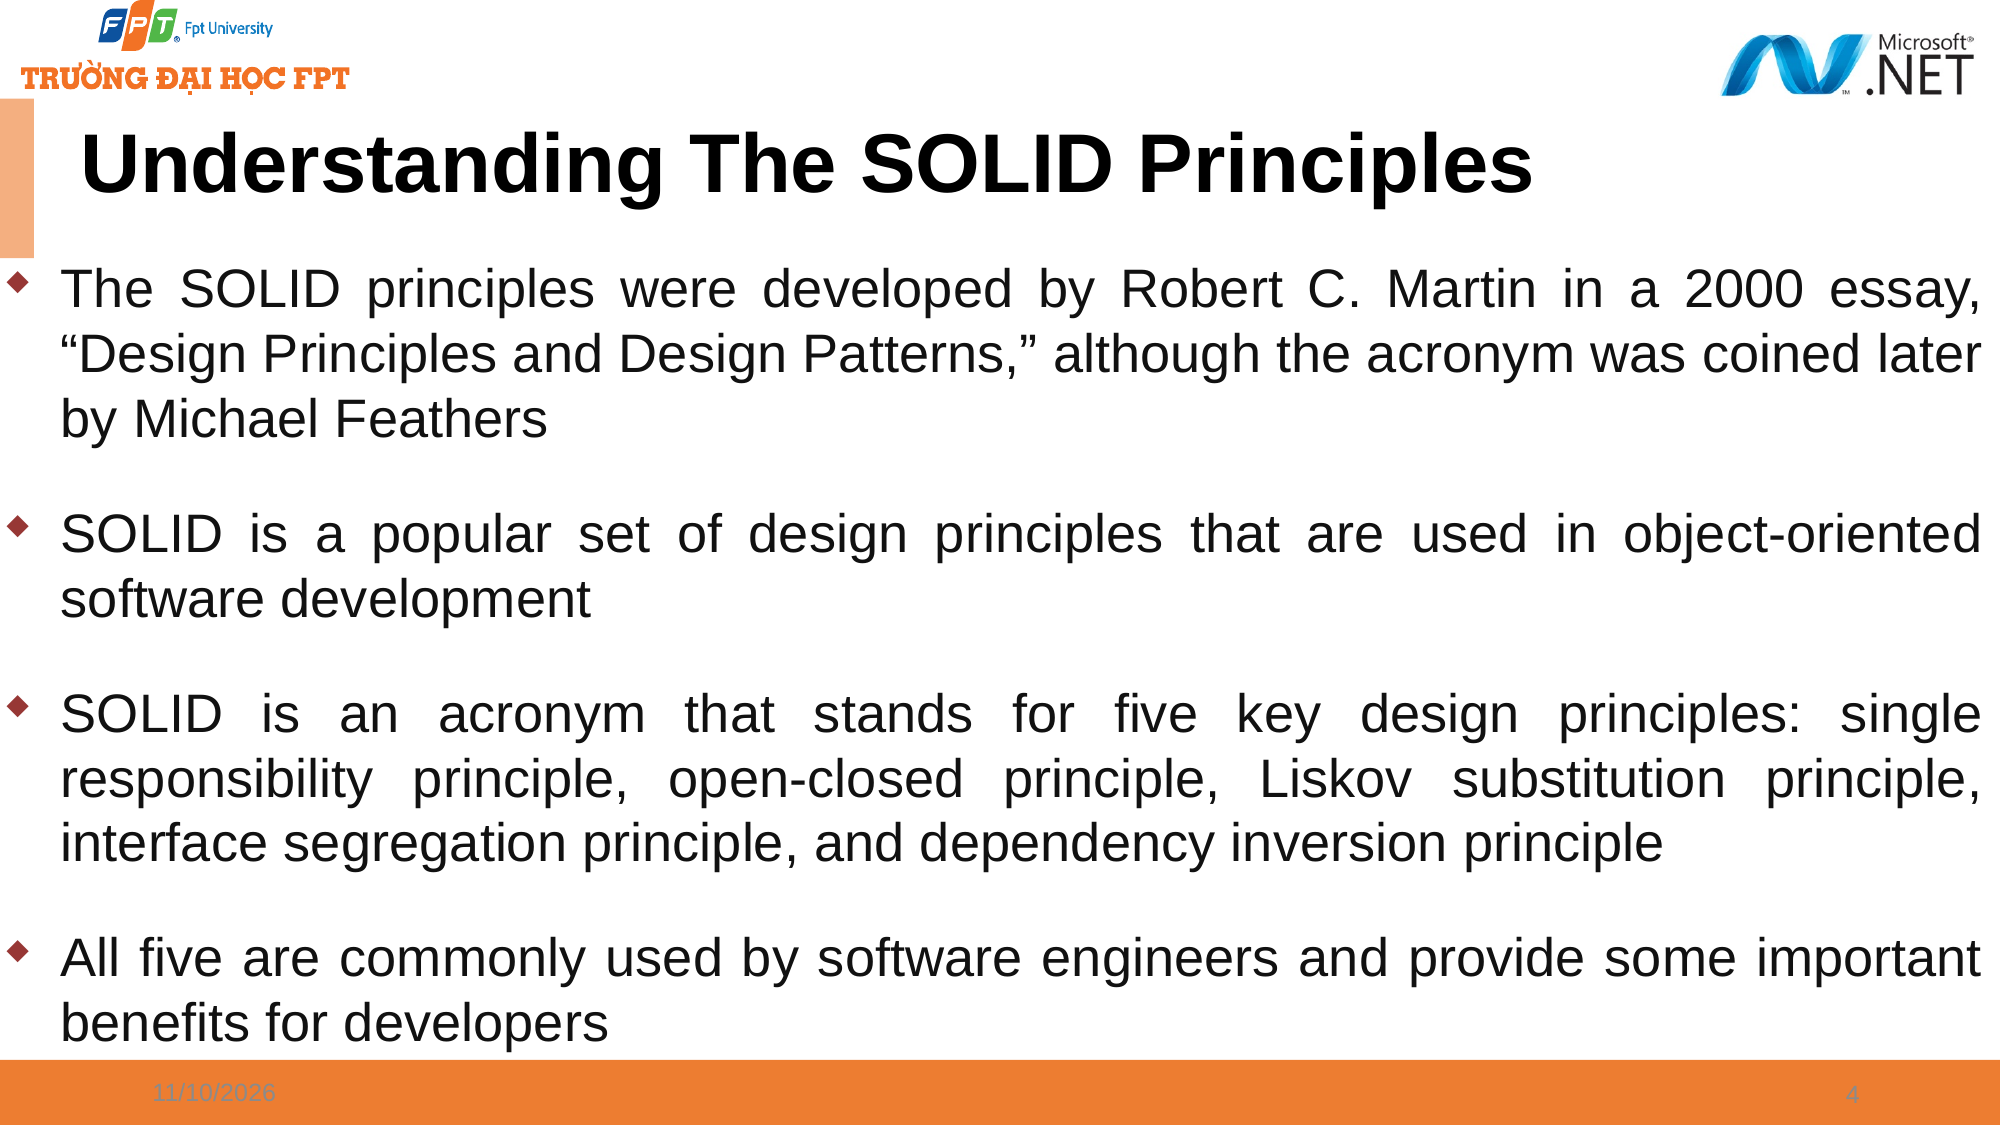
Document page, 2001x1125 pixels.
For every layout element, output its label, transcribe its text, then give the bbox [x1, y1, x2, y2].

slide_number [137, 1061, 588, 1122]
picture [1685, 0, 2001, 129]
title Understanding The SOLID Principles [65, 118, 1895, 213]
text_box The SOLID principles were developed by Robert C. Martin in a 2000 essay, “Design Principles and Design Patterns,” although the acronym was coined later by Michael Feathers SOLID is a popular set of design principles that are used in object-oriented software development SOLID is an acronym that stands for five key design principles: single responsibility principle, open-closed principle, Liskov substitution principle, interface segregation principle, and dependency inversion principle All five are commonly used by software engineers and provide some important benefits for developers [0, 245, 2000, 1060]
slide_number 4 [1424, 1063, 1875, 1123]
